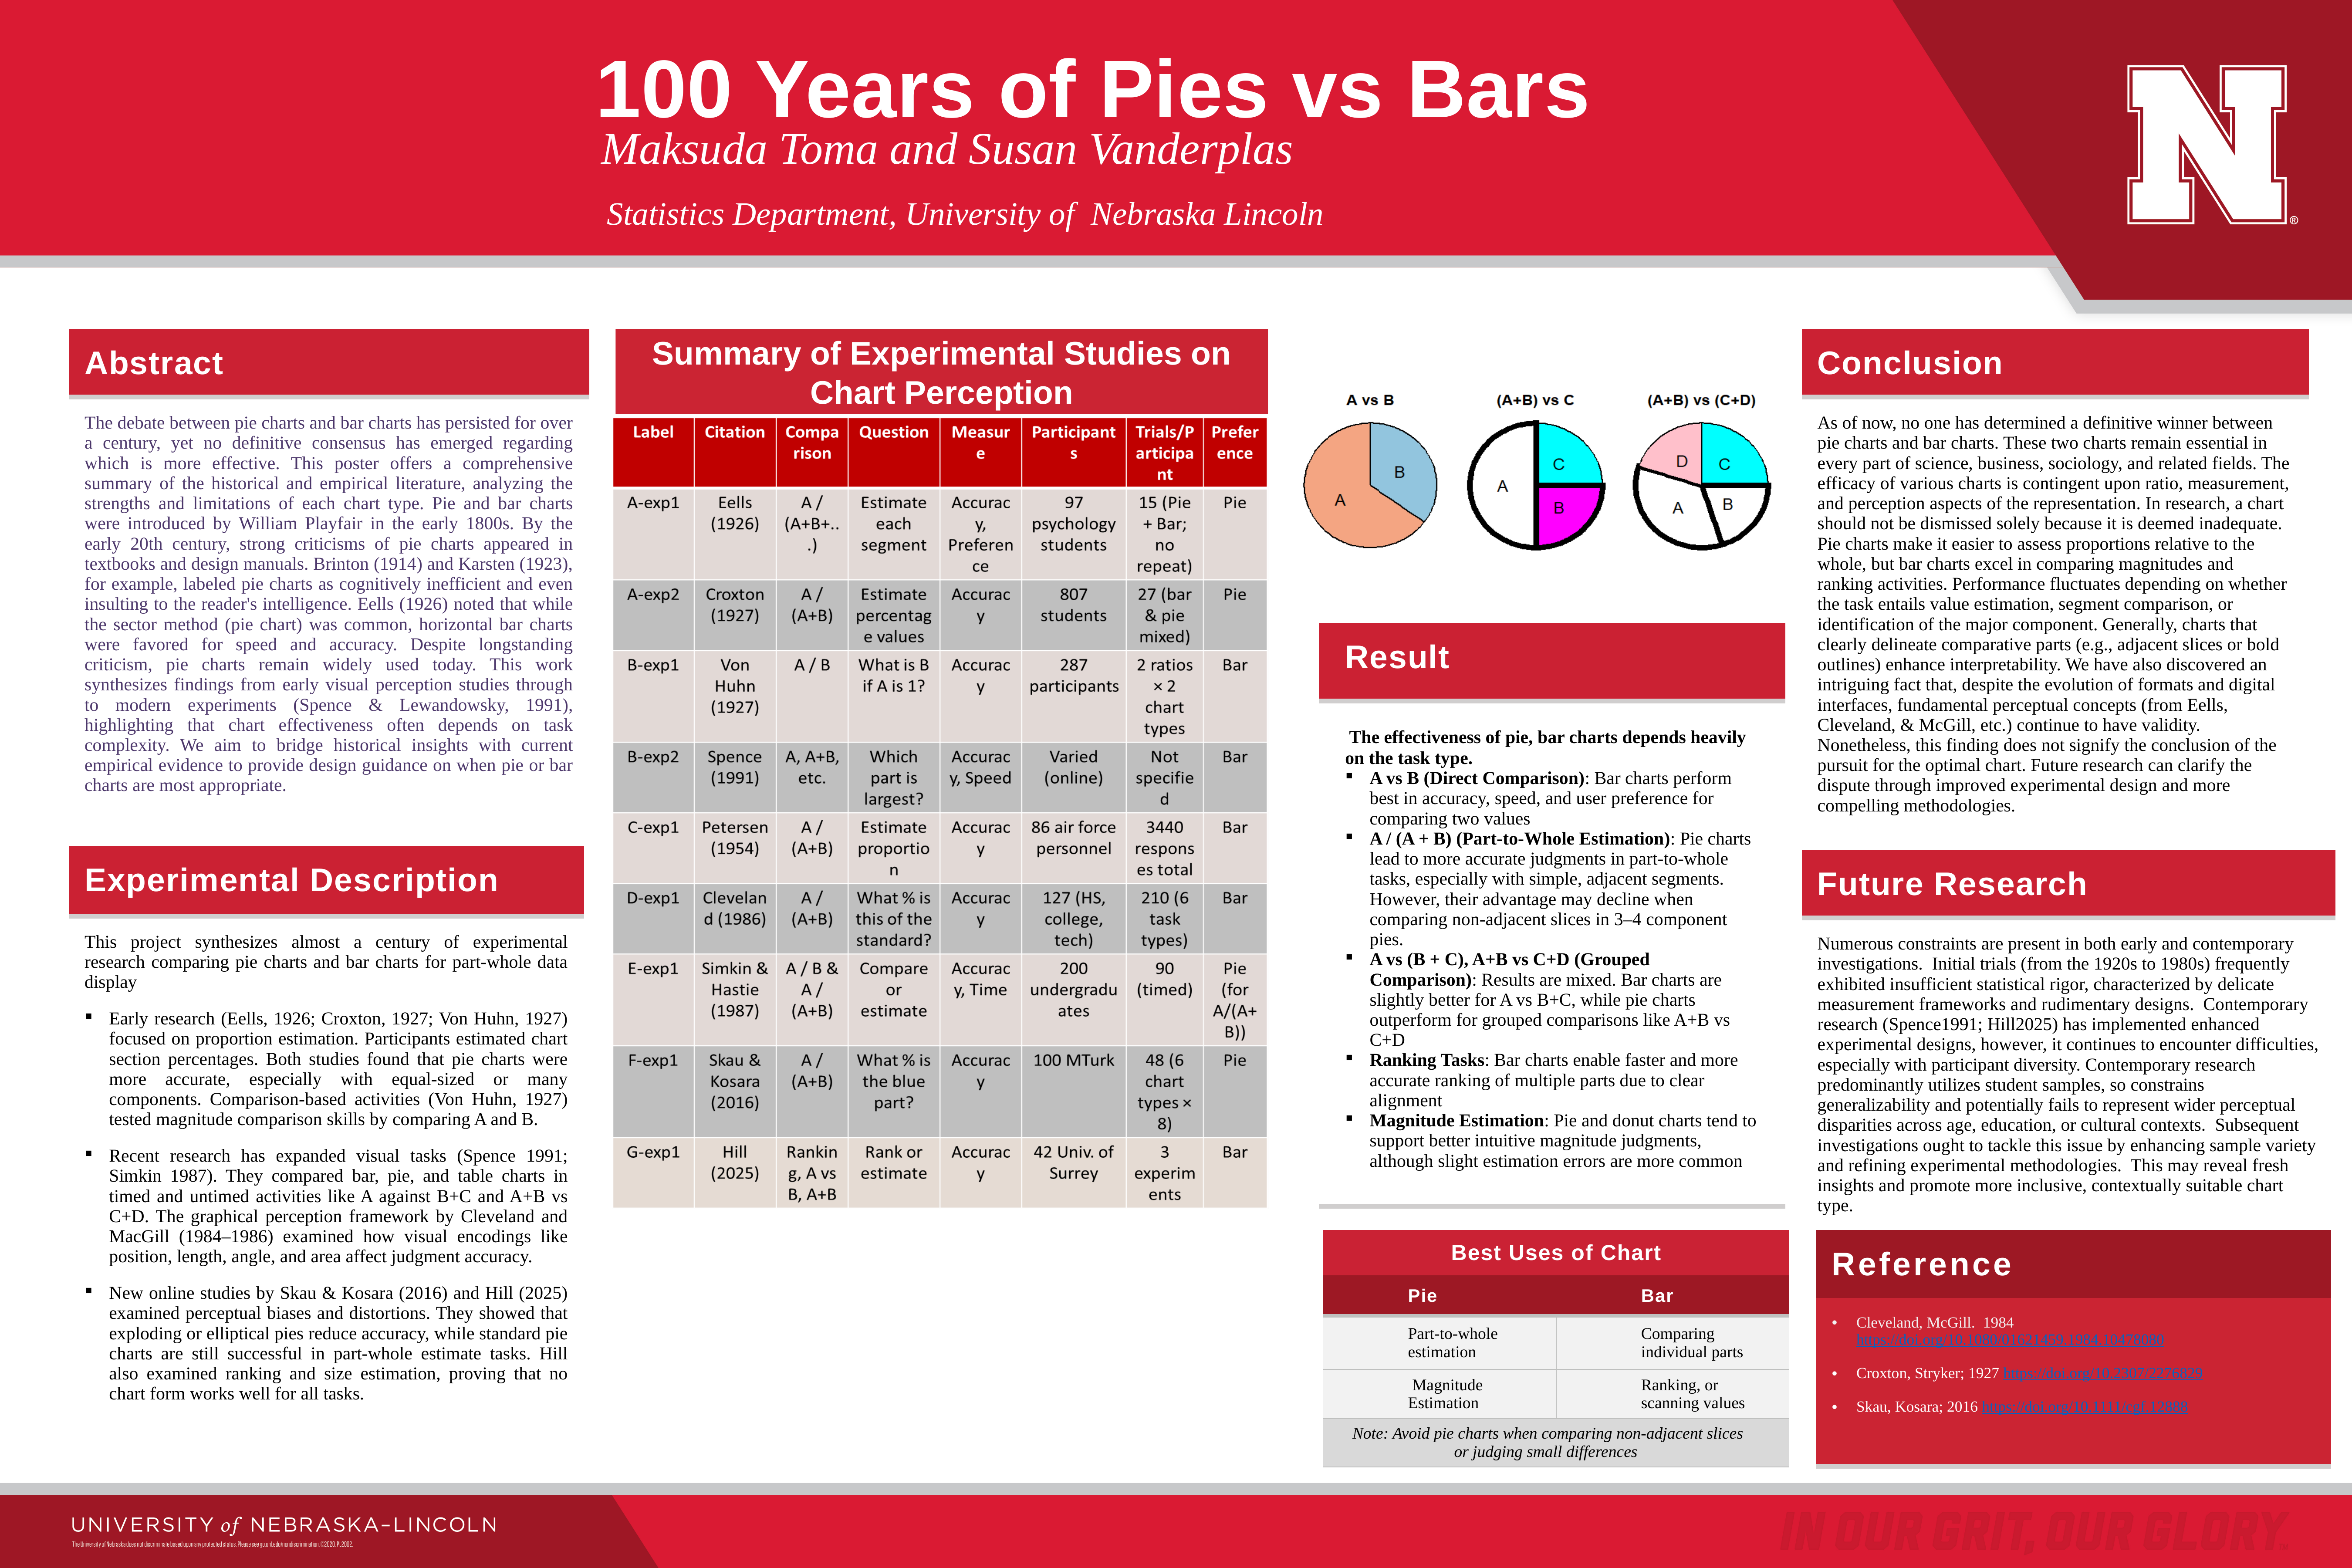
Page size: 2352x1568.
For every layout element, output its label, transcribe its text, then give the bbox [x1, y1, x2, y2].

table_header Conclusion [1802, 329, 2309, 395]
table_header Result [1319, 623, 1785, 699]
text_box Summary of Experimental Studies on Chart Perception [615, 329, 1268, 414]
table_cell Bar [1556, 1275, 1789, 1314]
text_box Maksuda Toma and Susan Vanderplas [595, 126, 2352, 176]
table_cell Pie [1323, 1275, 1556, 1314]
table_cell This project synthesizes almost a century of experimental research comparing pie charts and bar charts for part-whole data display Early research (Eells, 1926; Croxton, 1927; Von Huhn, 1927) focused on proportion estimation. Participants estimated chart section percentages. Both studies found that pie charts were more accurate, especially with equal-sized or many components. Comparison-based activities (Von Huhn, 1927) tested magnitude comparison skills by comparing A and B. Recent research has expanded visual tasks (Spence 1991; Simkin 1987). They compared bar, pie, and table charts in timed and untimed activities like A against B+C and A+B vs C+D. The graphical perception framework by Cleveland and MacGill (1984–1986) examined how visual encodings like position, length, angle, and area affect judgment accuracy. New online studies by Skau & Kosara (2016) and Hill (2025) examined perceptual biases and distortions. They showed that exploding or elliptical pies reduce accuracy, while standard pie charts are still successful in part-whole estimate tasks. Hill also examined ranking and size estimation, proving that no chart form works well for all tasks. [69, 919, 584, 1458]
picture [612, 415, 1270, 1216]
text_box 100 Years of Pies vs Bars [589, 51, 2352, 136]
table_cell As of now, no one has determined a definitive winner between pie charts and bar charts. These two charts remain essential in every part of science, business, sociology, and related fields. The efficacy of various charts is contingent upon ratio, measurement, and perception aspects of the representation. In research, a chart should not be dismissed solely because it is deemed inadequate. Pie charts make it easier to assess proportions relative to the whole, but bar charts excel in comparing magnitudes and ranking activities. Performance fluctuates depending on whether the task entails value estimation, segment comparison, or identification of the major component. Generally, charts that clearly delineate comparative parts (e.g., adjacent slices or bold outlines) enhance interpretability. We have also discovered an intriguing fact that, despite the evolution of formats and digital interfaces, fundamental perceptual concepts (from Eells, Cleveland, & McGill, etc.) continue to have validity. Nonetheless, this finding does not signify the conclusion of the pursuit for the optimal chart. Future research can clarify the dispute through improved experimental design and more compelling methodologies. [1802, 399, 2309, 843]
table_header Reference [1816, 1230, 2331, 1298]
picture [1283, 329, 1790, 623]
table_header Experimental Description [69, 846, 584, 914]
table_cell Cleveland, McGill. 1984 https://doi.org/10.1080/01621459.1984.10478080 Croxton, Stryker; 1927 https://doi.org/10.2307/2276829 Skau, Kosara; 2016 https://doi.org/10.1111/cgf.12888 [1816, 1298, 2331, 1464]
table_cell Note: Avoid pie charts when comparing non-adjacent slices or judging small differences [1323, 1419, 1789, 1467]
table_header Best Uses of Chart [1323, 1230, 1789, 1275]
table_cell Ranking, or scanning values [1557, 1370, 1789, 1418]
table_cell The effectiveness of pie, bar charts depends heavily on the task type. A vs B (Direct Comparison): Bar charts perform best in accuracy, speed, and user preference for comparing two values A / (A + B) (Part-to-Whole Estimation): Pie charts lead to more accurate judgments in part-to-whole tasks, especially with simple, adjacent segments. However, their advantage may decline when comparing non-adjacent slices in 3–4 component pies. A vs (B + C), A+B vs C+D (Grouped Comparison): Results are mixed. Bar charts are slightly better for A vs B+C, while pie charts outperform for grouped comparisons like A+B vs C+D Ranking Tasks: Bar charts enable faster and more accurate ranking of multiple parts due to clear alignment Magnitude Estimation: Pie and donut charts tend to support better intuitive magnitude judgments, although slight estimation errors are more common [1319, 703, 1785, 1204]
table_header Future Research [1802, 850, 2335, 916]
table_cell Comparing individual parts [1557, 1318, 1789, 1369]
text_box Statistics Department, University of Nebraska Lincoln [600, 196, 2352, 235]
table_cell Numerous constraints are present in both early and contemporary investigations. Initial trials (from the 1920s to 1980s) frequently exhibited insufficient statistical rigor, characterized by delicate measurement frameworks and rudimentary designs. Contemporary research (Spence1991; Hill2025) has implemented enhanced experimental designs, however, it continues to encounter difficulties, especially with participant diversity. Contemporary research predominantly utilizes student samples, so constrains generalizability and potentially fails to represent wider perceptual disparities across age, education, or cultural contexts. Subsequent investigations ought to tackle this issue by enhancing sample variety and refining experimental methodologies. This may reveal fresh insights and promote more inclusive, contextually suitable chart type. [1802, 920, 2335, 1259]
table_cell [1319, 1209, 1785, 1261]
table_cell Magnitude Estimation [1323, 1370, 1556, 1418]
table_cell The debate between pie charts and bar charts has persisted for over a century, yet no definitive consensus has emerged regarding which is more effective. This poster offers a comprehensive summary of the historical and empirical literature, analyzing the strengths and limitations of each chart type. Pie and bar charts were introduced by William Playfair in the early 1800s. By the early 20th century, strong criticisms of pie charts appeared in textbooks and design manuals. Brinton (1914) and Karsten (1923), for example, labeled pie charts as cognitively inefficient and even insulting to the reader's intelligence. Eells (1926) noted that while the sector method (pie chart) was common, horizontal bar charts were favored for speed and accuracy. Despite longstanding criticism, pie charts remain widely used today. This work synthesizes findings from early visual perception studies through to modern experiments (Spence & Lewandowsky, 1991), highlighting that chart effectiveness often depends on task complexity. We aim to bridge historical insights with current empirical evidence to provide design guidance on when pie or bar charts are most appropriate. [69, 399, 589, 877]
table_cell Part-to-whole estimation [1323, 1318, 1556, 1369]
table_header Abstract [69, 329, 589, 395]
